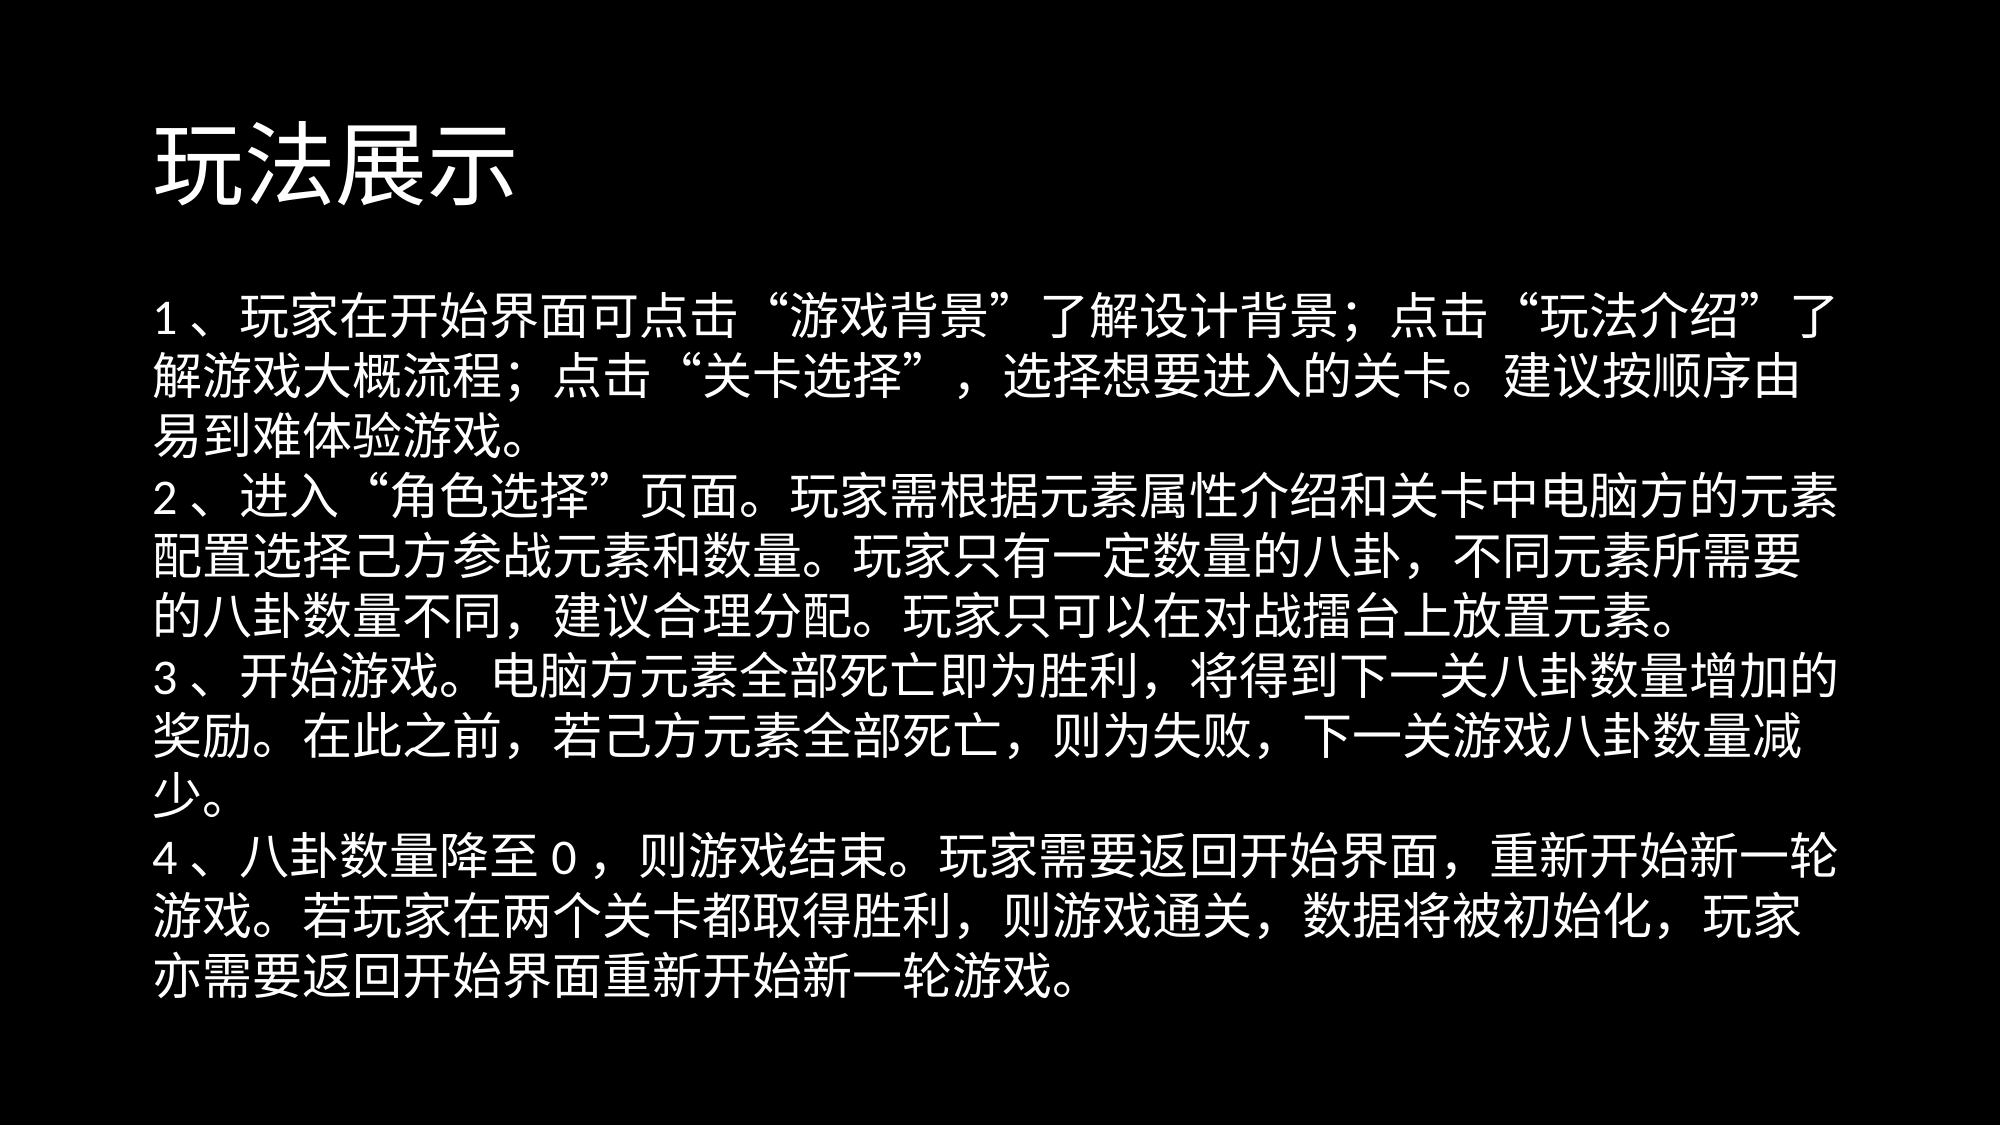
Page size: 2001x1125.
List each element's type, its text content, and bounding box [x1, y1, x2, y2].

title 玩法展示 [137, 59, 1863, 277]
text_box 1、玩家在开始界面可点击“游戏背景”了解设计背景；点击“玩法介绍”了解游戏大概流程；点击“关卡选择”，选择想要进入的关卡。建议按顺序由易到难体验游戏。 2、进入“角色选择”页面。玩家需根据元素属性介绍和关卡中电脑方的元素配置选择己方参战元素和数量。玩家只有一定数量的八卦，不同元素所需要的八卦数量不同，建议合理分配。玩家只可以在对战擂台上放置元素。 3、开始游戏。电脑方元素全部死亡即为胜利，将得到下一关八卦数量增加的奖励。在此之前，若己方元素全部死亡，则为失败，下一关游戏八卦数量减少。 4、八卦数量降至0，则游戏结束。玩家需要返回开始界面，重新开始新一轮游戏。若玩家在两个关卡都取得胜利，则游戏通关，数据将被初始化，玩家亦需要返回开始界面重新开始新一轮游戏。 [137, 277, 1863, 1072]
